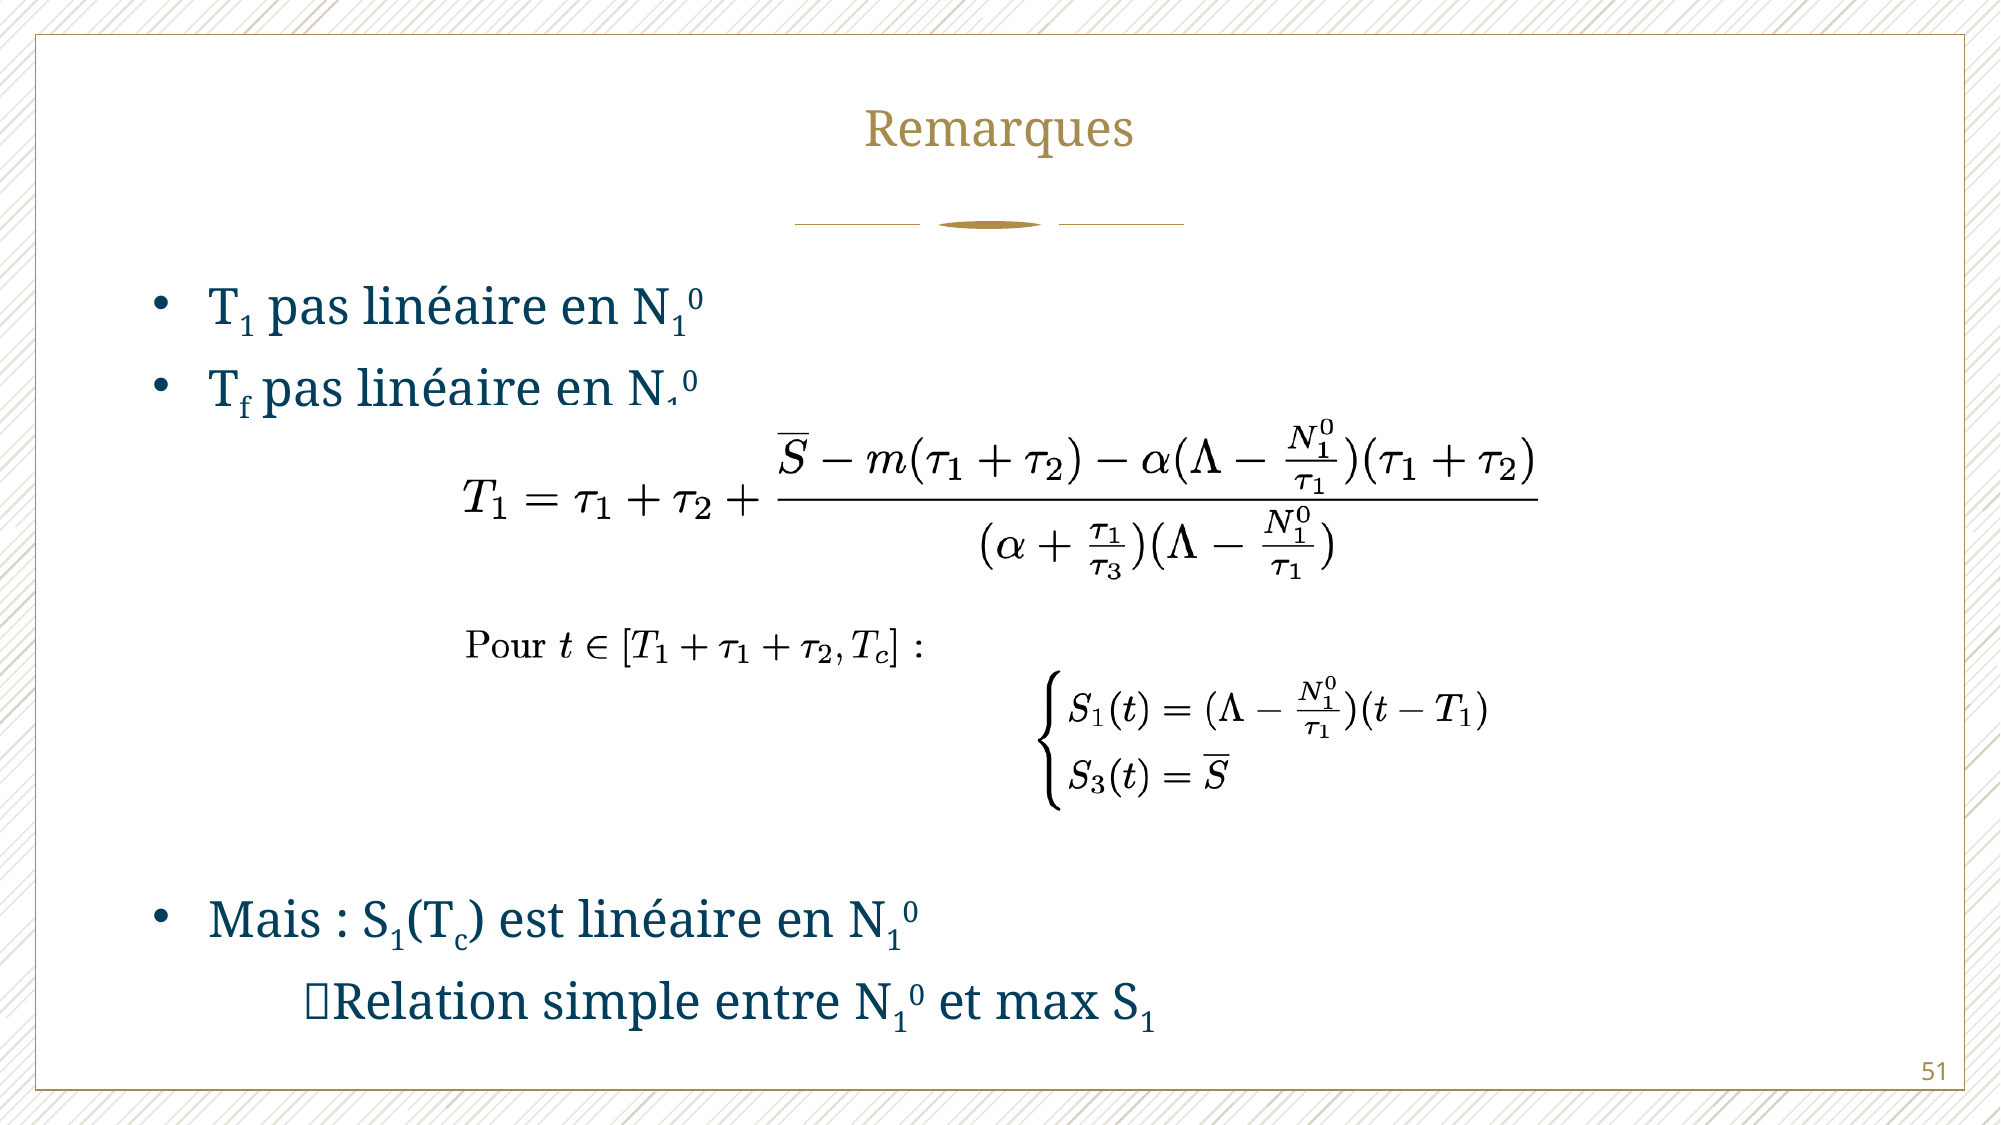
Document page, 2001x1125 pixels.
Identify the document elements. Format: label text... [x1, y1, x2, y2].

picture [0, 0, 2001, 1125]
title Remarques [137, 34, 1863, 226]
slide_number 51 [1514, 1042, 1965, 1103]
text_box T1 pas linéaire en N10 Tf pas linéaire en N10 Mais : S1(Tc) est linéaire en N10 Relation simple entre N10 et max S1 [137, 267, 1212, 1069]
